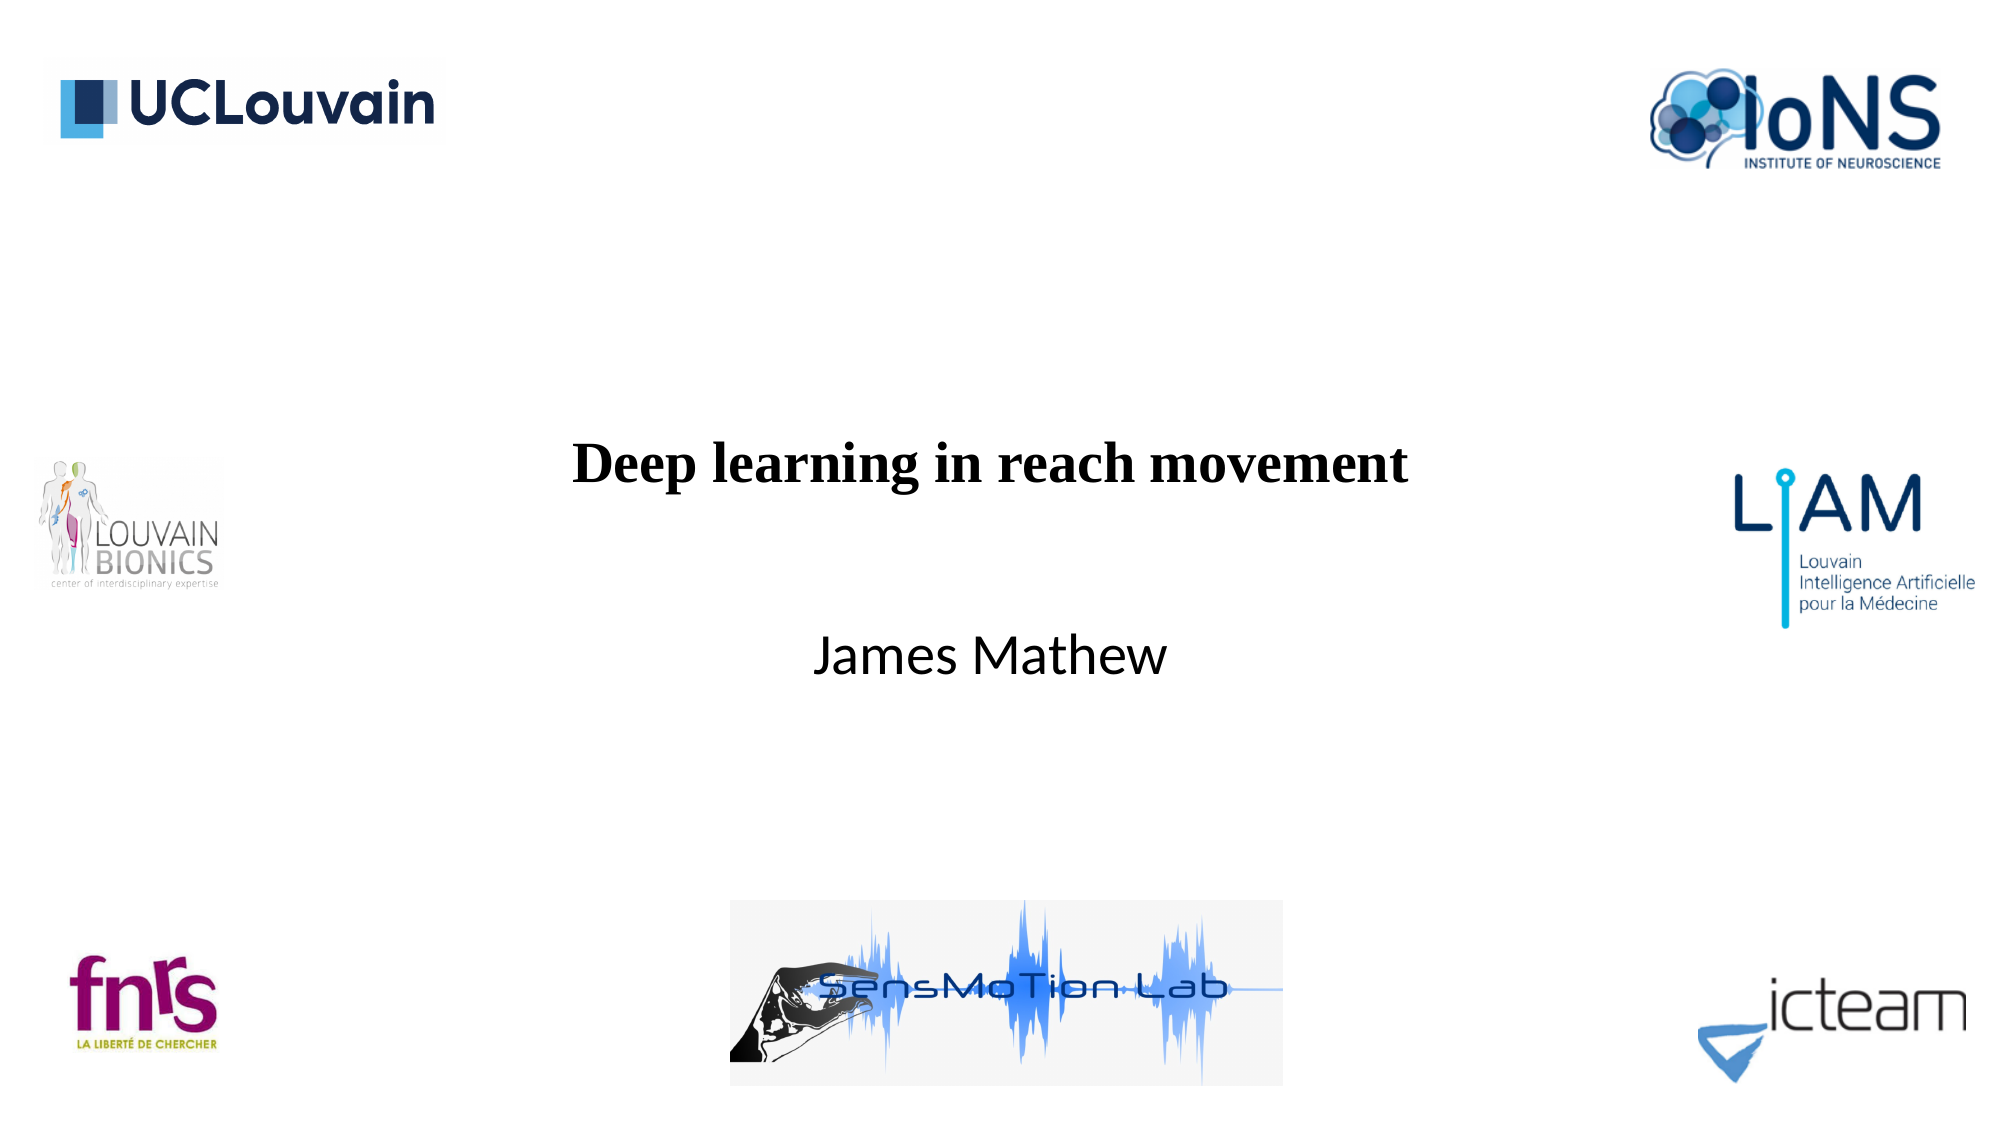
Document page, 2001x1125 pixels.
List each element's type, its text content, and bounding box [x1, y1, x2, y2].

picture [1630, 57, 1966, 183]
picture [730, 900, 1283, 1086]
slide_number 1 [1412, 1042, 1863, 1103]
text_box Deep learning in reach movement James Mathew [424, 406, 1558, 694]
picture [34, 457, 224, 590]
picture [43, 57, 446, 145]
picture [67, 950, 224, 1057]
picture [1698, 976, 1966, 1086]
picture [1723, 457, 1987, 632]
